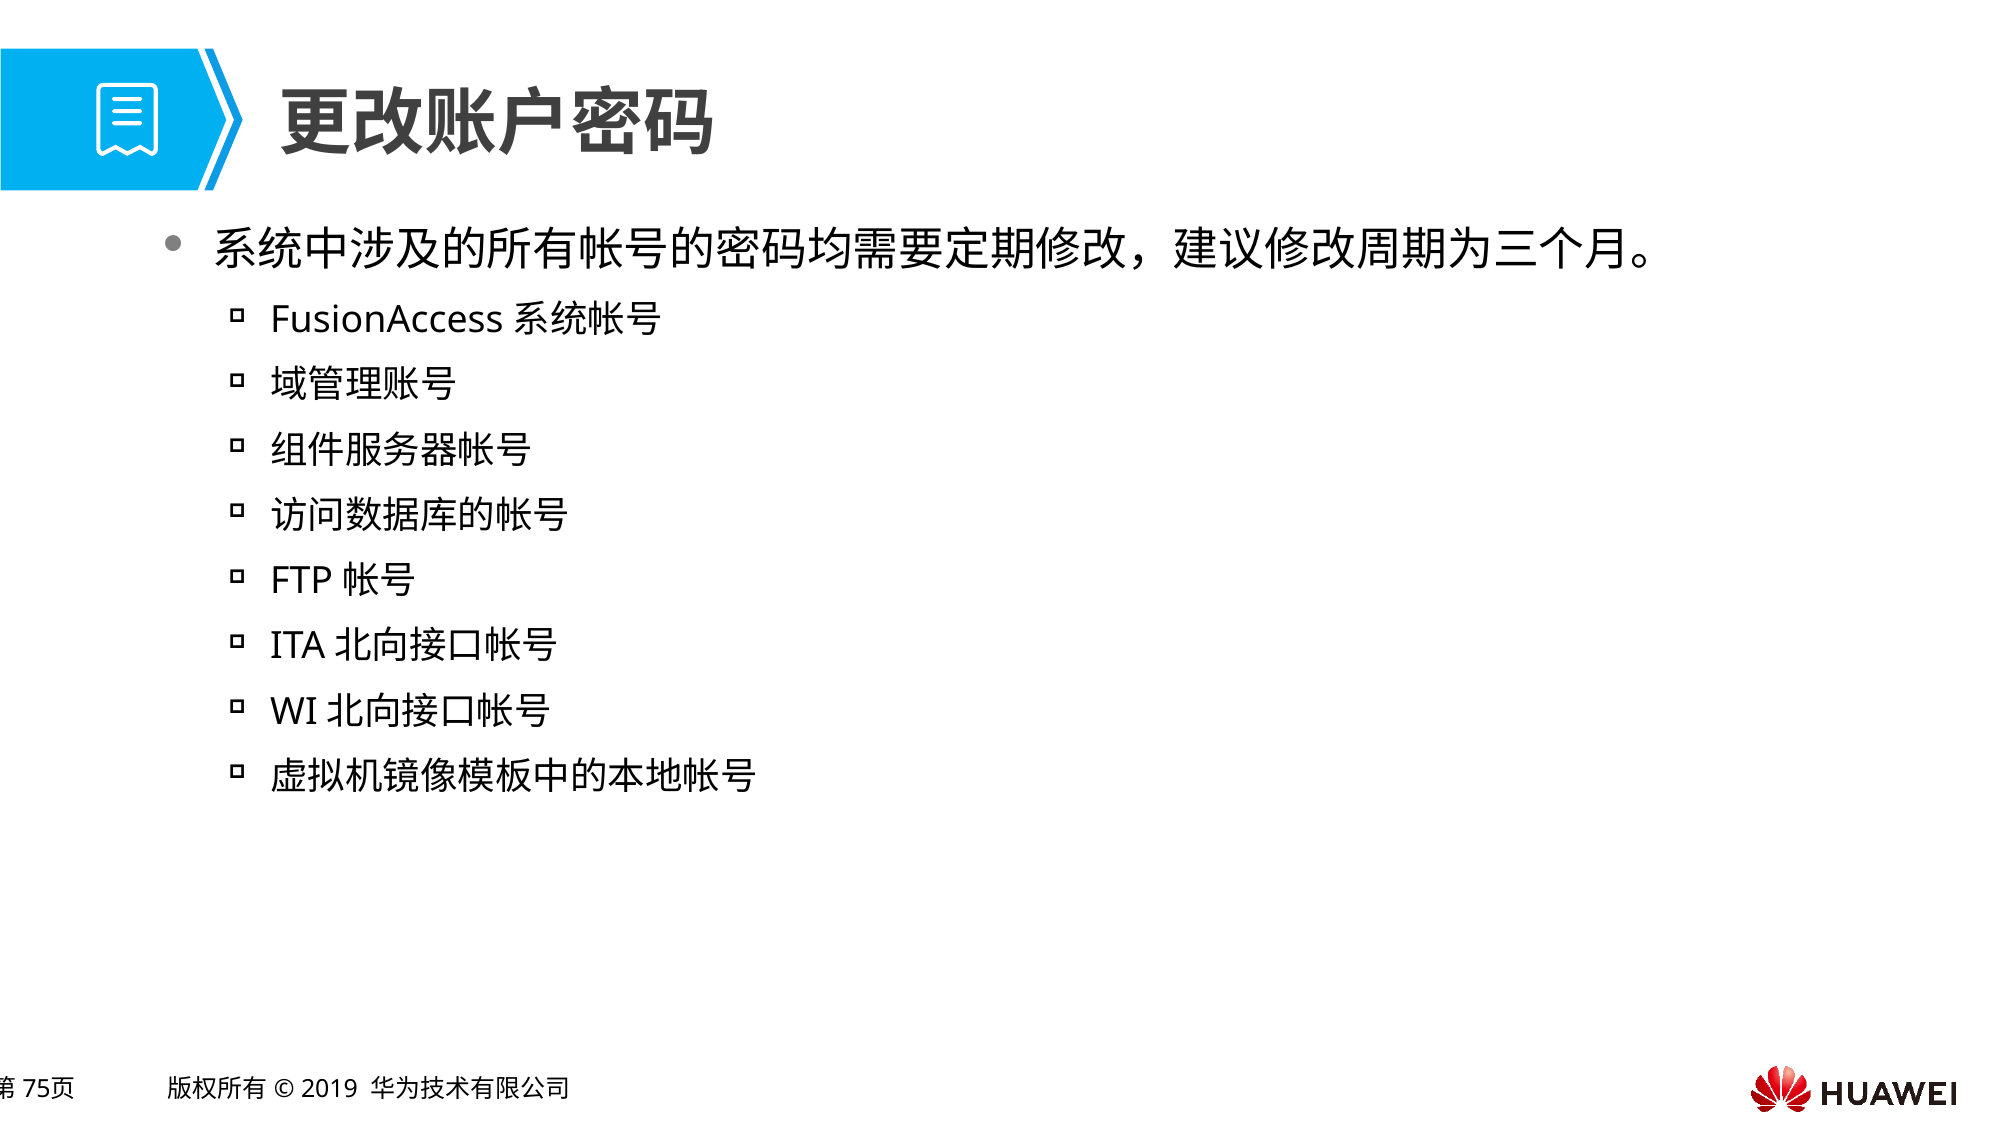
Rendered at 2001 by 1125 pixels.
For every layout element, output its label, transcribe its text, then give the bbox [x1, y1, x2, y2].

list 系统中涉及的所有帐号的密码均需要定期修改，建议修改周期为三个月。 FusionAccess系统帐号 域管理账号 组件服务器帐号 访问数据库的帐号 FTP帐号 ITA北向接口帐号 WI北向接口帐号 虚拟机镜像模板中的本地帐号 [149, 202, 1883, 971]
picture [1751, 1066, 1956, 1112]
title 更改账户密码 [261, 67, 1875, 173]
